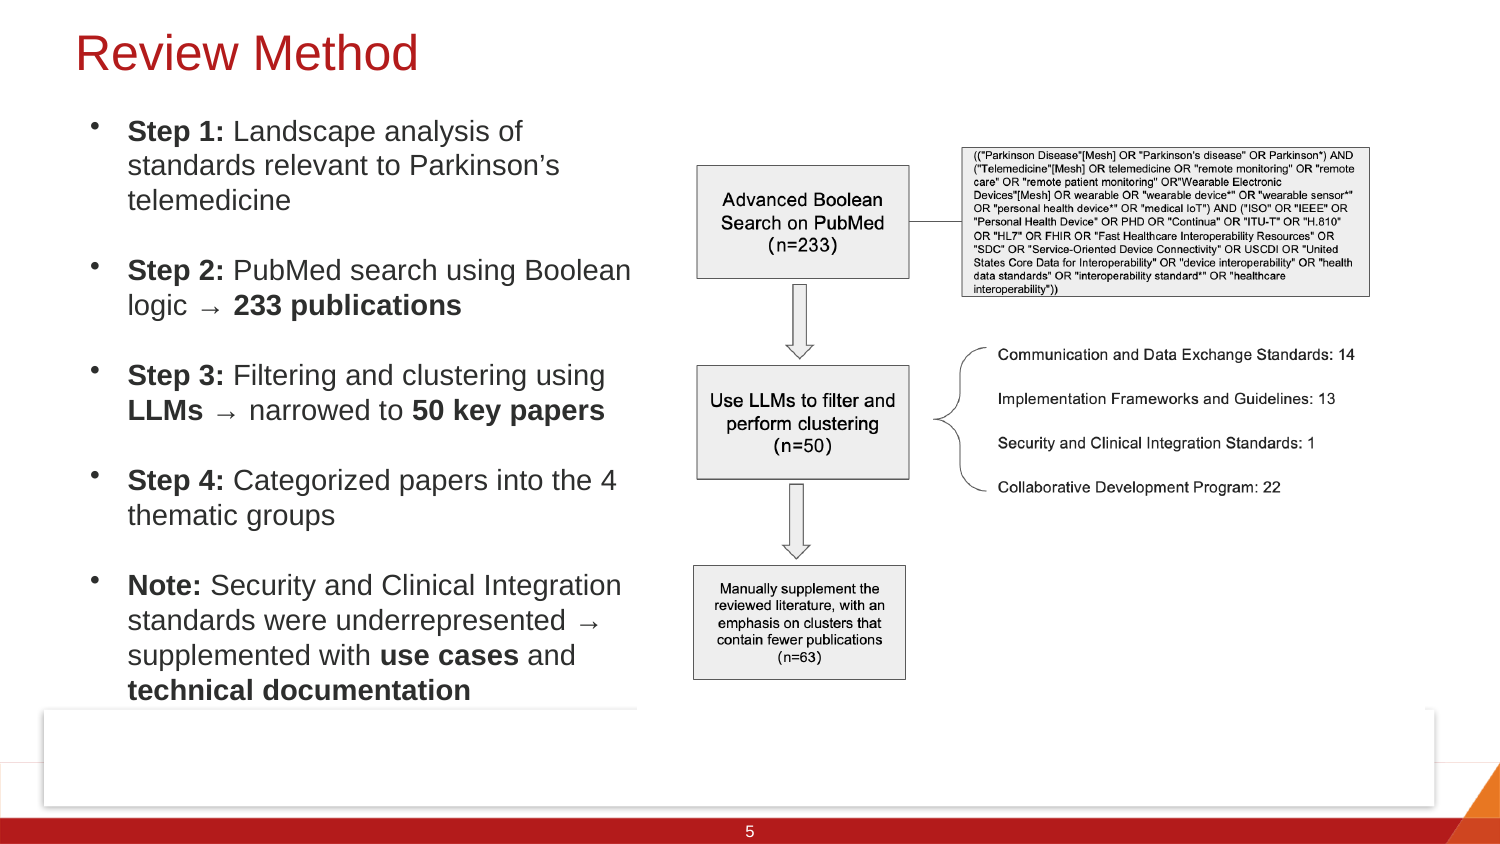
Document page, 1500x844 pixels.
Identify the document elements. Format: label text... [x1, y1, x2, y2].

title Review Method [75, 20, 1424, 89]
text_box Step 1: Landscape analysis of standards relevant to Parkinson’s telemedicine Step 2: PubMed search using Boolean logic → 233 publications Step 3: Filtering and clustering using LLMs → narrowed to 50 key papers Step 4: Categorized papers into the 4 thematic groups Note: Security and Clinical Integration standards were underrepresented → supplemented with use cases and technical documentation [75, 104, 670, 714]
picture [637, 123, 1425, 721]
picture [0, 762, 1500, 844]
